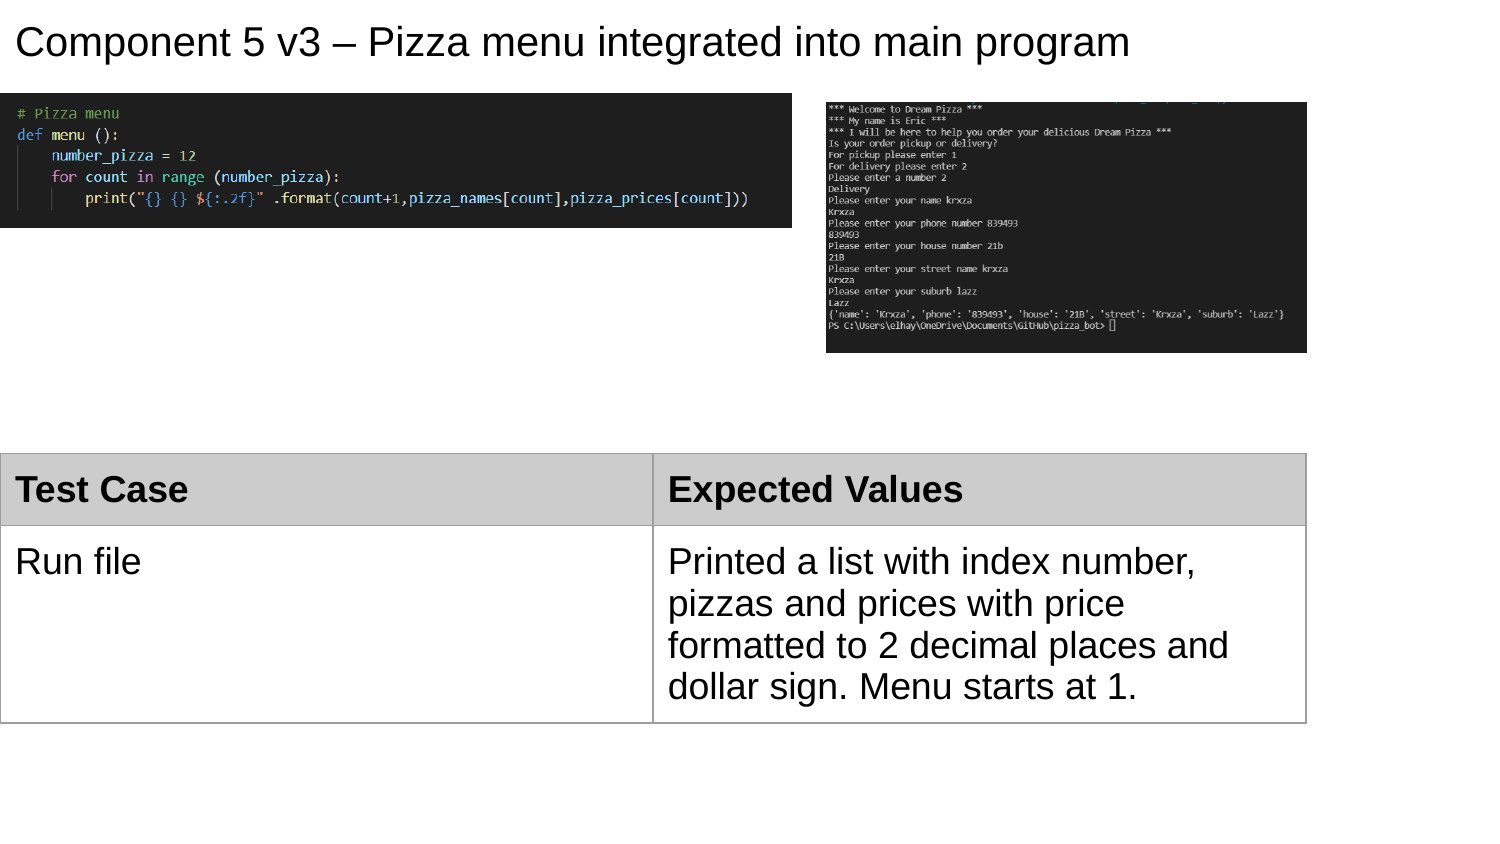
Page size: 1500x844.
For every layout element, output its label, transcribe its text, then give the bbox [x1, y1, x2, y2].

table_header Test Case [1, 454, 652, 525]
table_header Expected Values [654, 454, 1305, 525]
title Component 5 v3 – Pizza menu integrated into main program [0, 0, 1398, 94]
table_cell Printed a list with index number, pizzas and prices with price formatted to 2 decimal places and dollar sign. Menu starts at 1. [654, 526, 1305, 722]
table_cell Run file [1, 526, 652, 722]
picture [0, 93, 792, 228]
picture [825, 102, 1307, 353]
